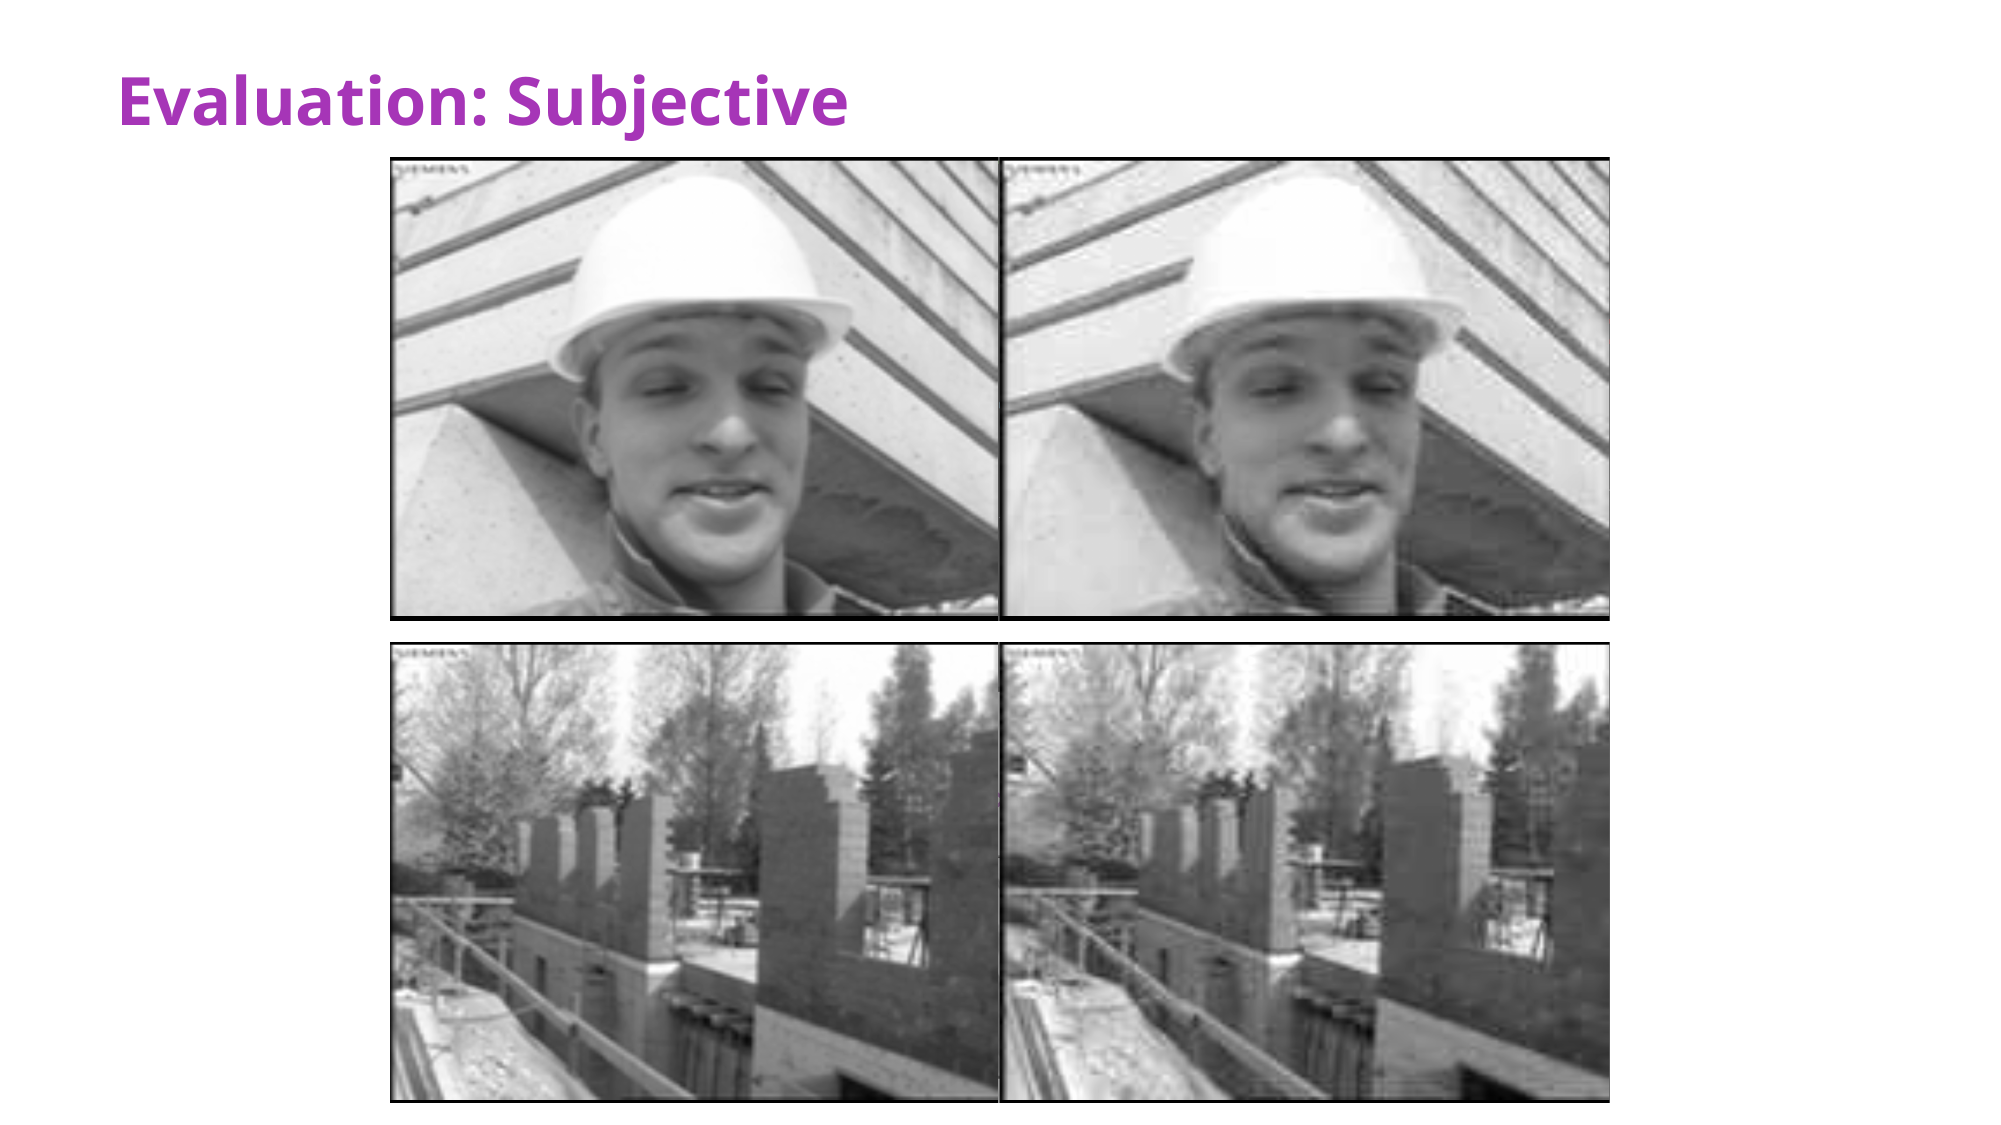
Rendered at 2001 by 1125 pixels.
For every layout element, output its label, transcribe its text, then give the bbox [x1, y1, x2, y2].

picture [390, 642, 1610, 1104]
title Evaluation: Subjective [101, 45, 1559, 148]
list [390, 157, 1610, 621]
